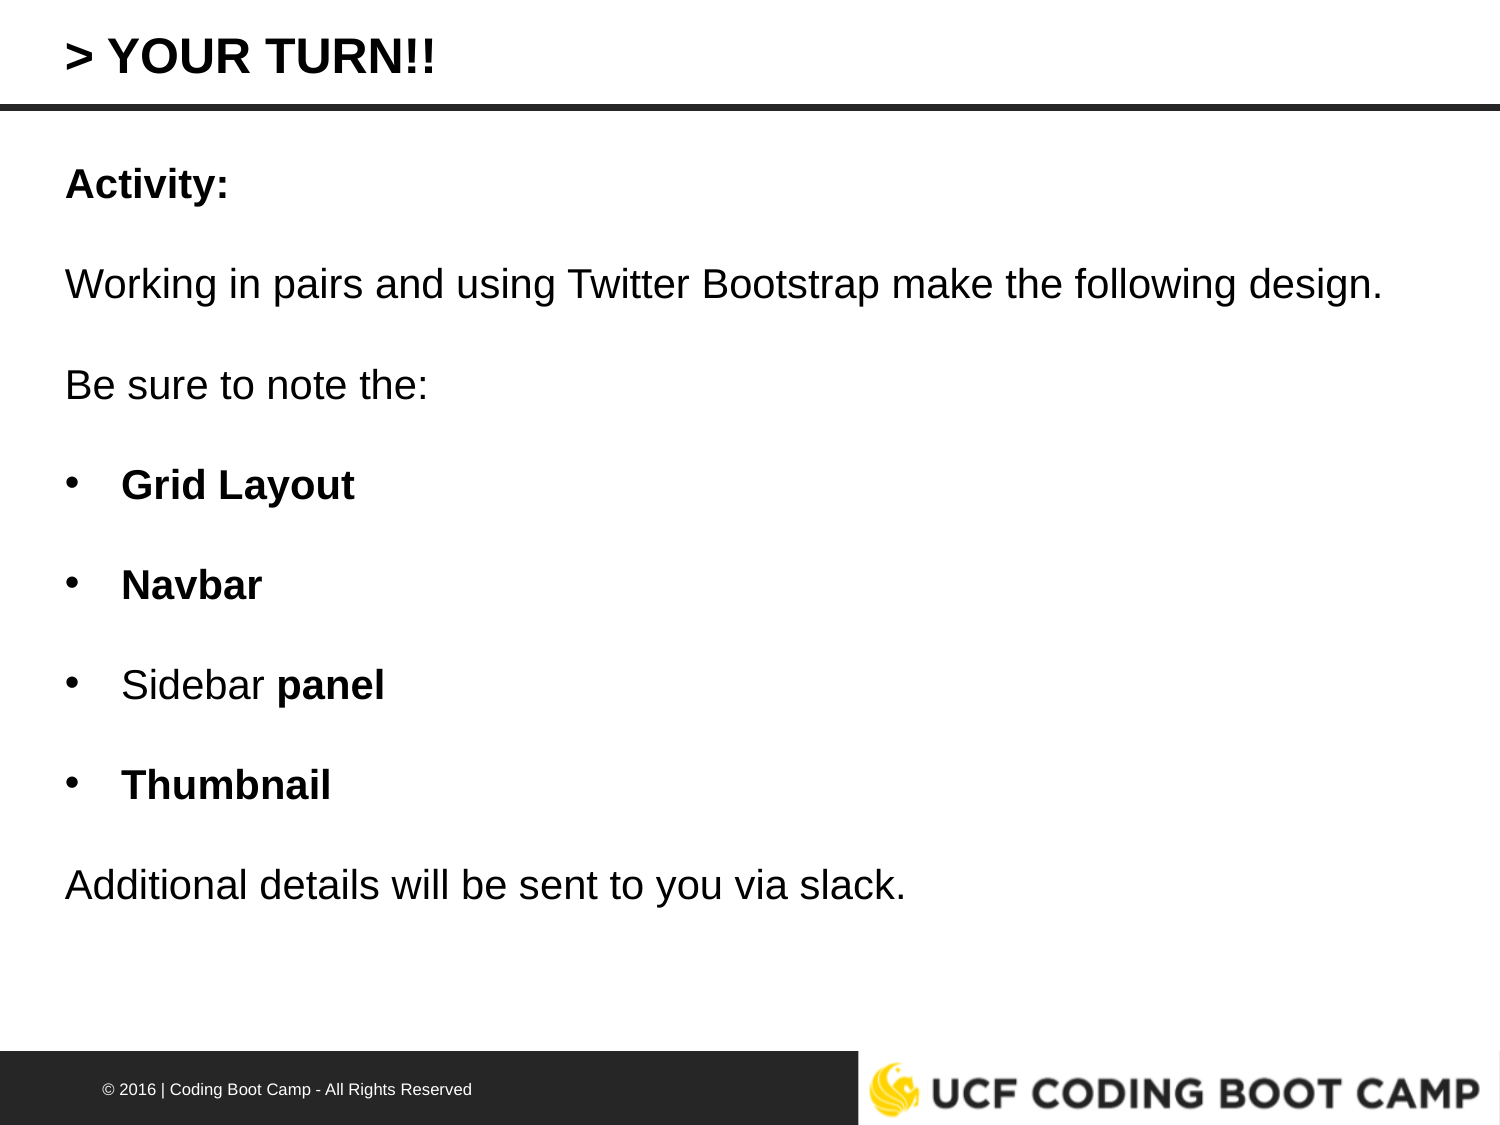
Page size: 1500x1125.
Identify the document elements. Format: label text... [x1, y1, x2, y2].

text_box > YOUR TURN!! [50, 16, 913, 91]
picture [858, 1051, 1500, 1125]
text_box Activity: Working in pairs and using Twitter Bootstrap make the following design. Be sure to note the: Grid Layout Navbar Sidebar panel Thumbnail Additional details will be sent to you via slack. [49, 149, 1475, 965]
